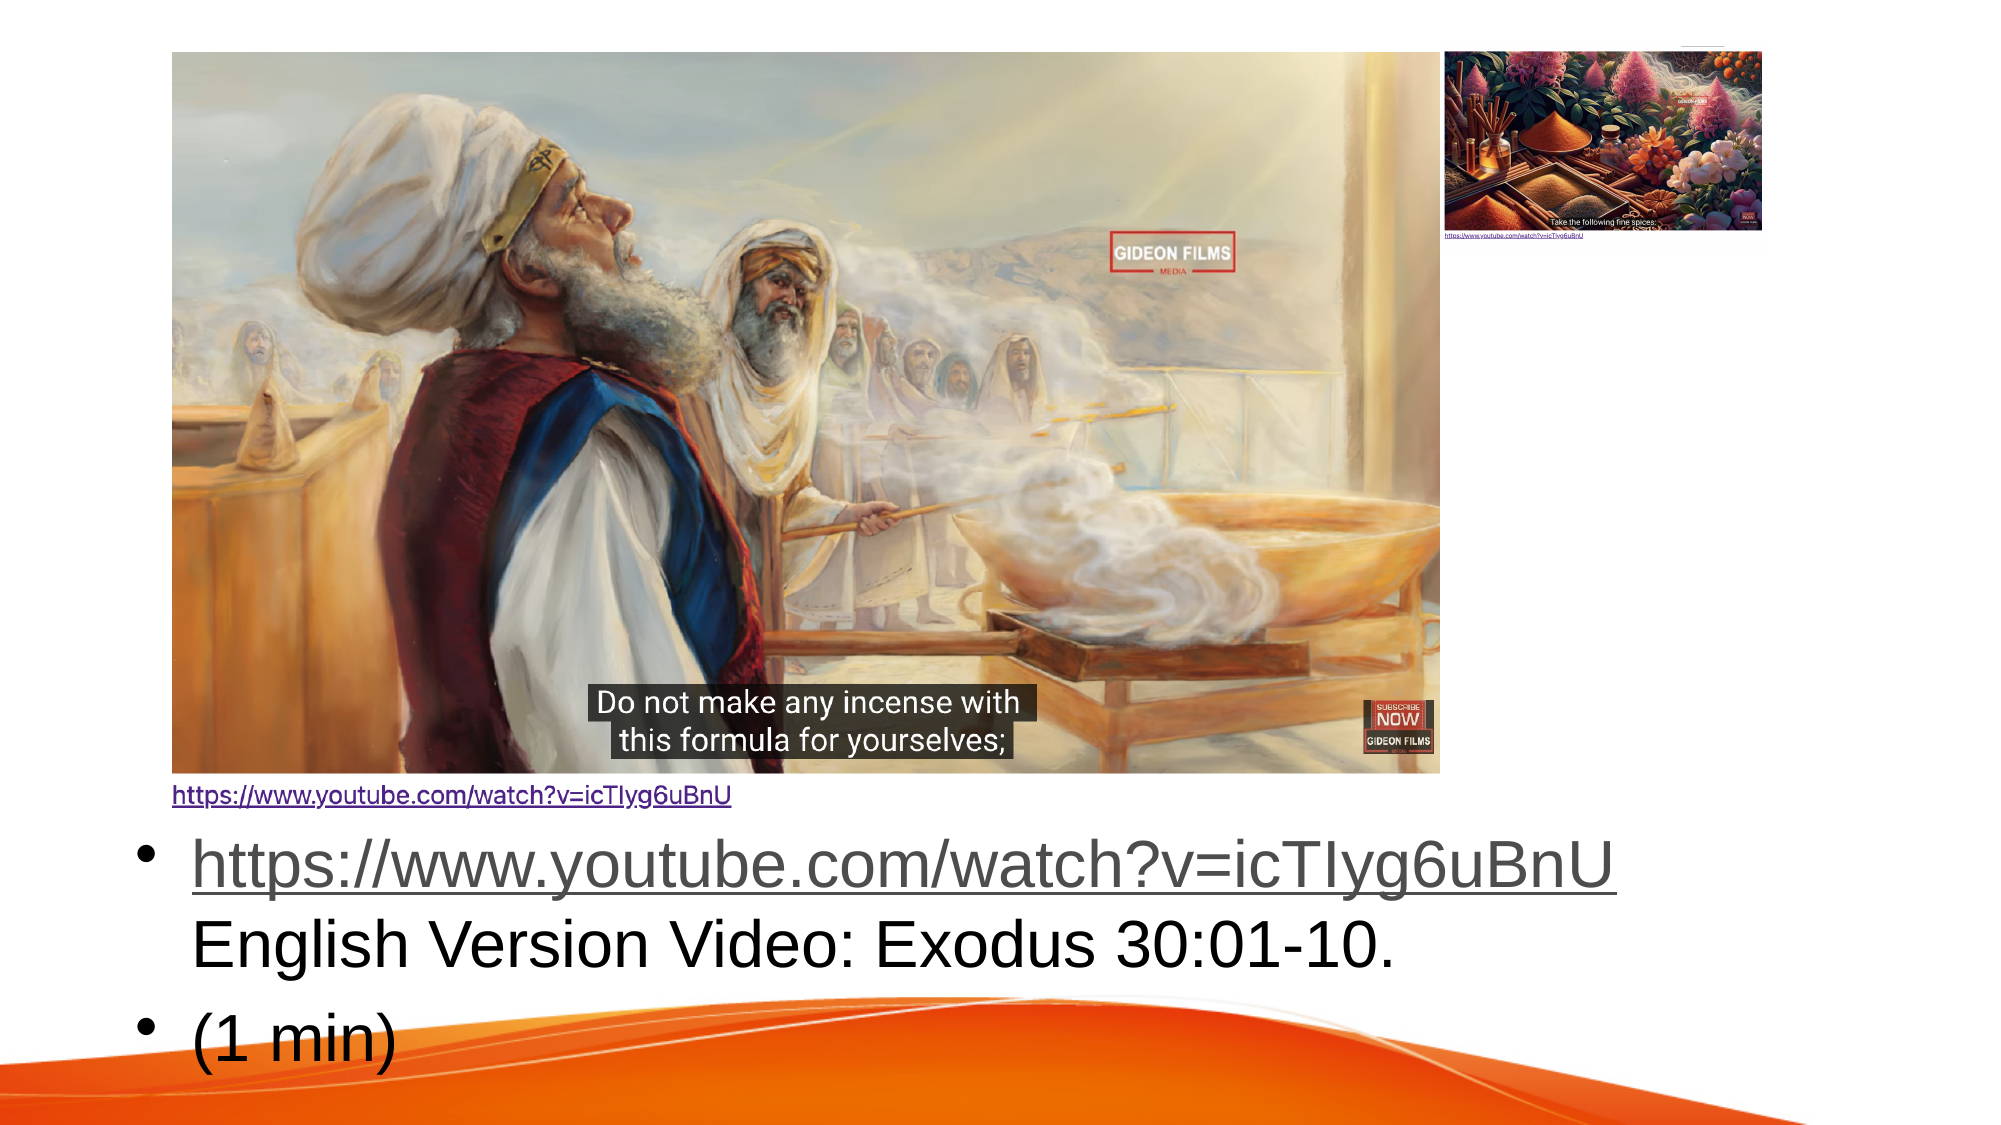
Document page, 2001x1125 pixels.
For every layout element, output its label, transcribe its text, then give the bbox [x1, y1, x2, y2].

picture [0, 0, 2000, 1125]
list https://www.youtube.com/watch?v=icTIyg6uBnU English Version Video: Exodus 30:01-10. (1 min) [120, 813, 1921, 1125]
